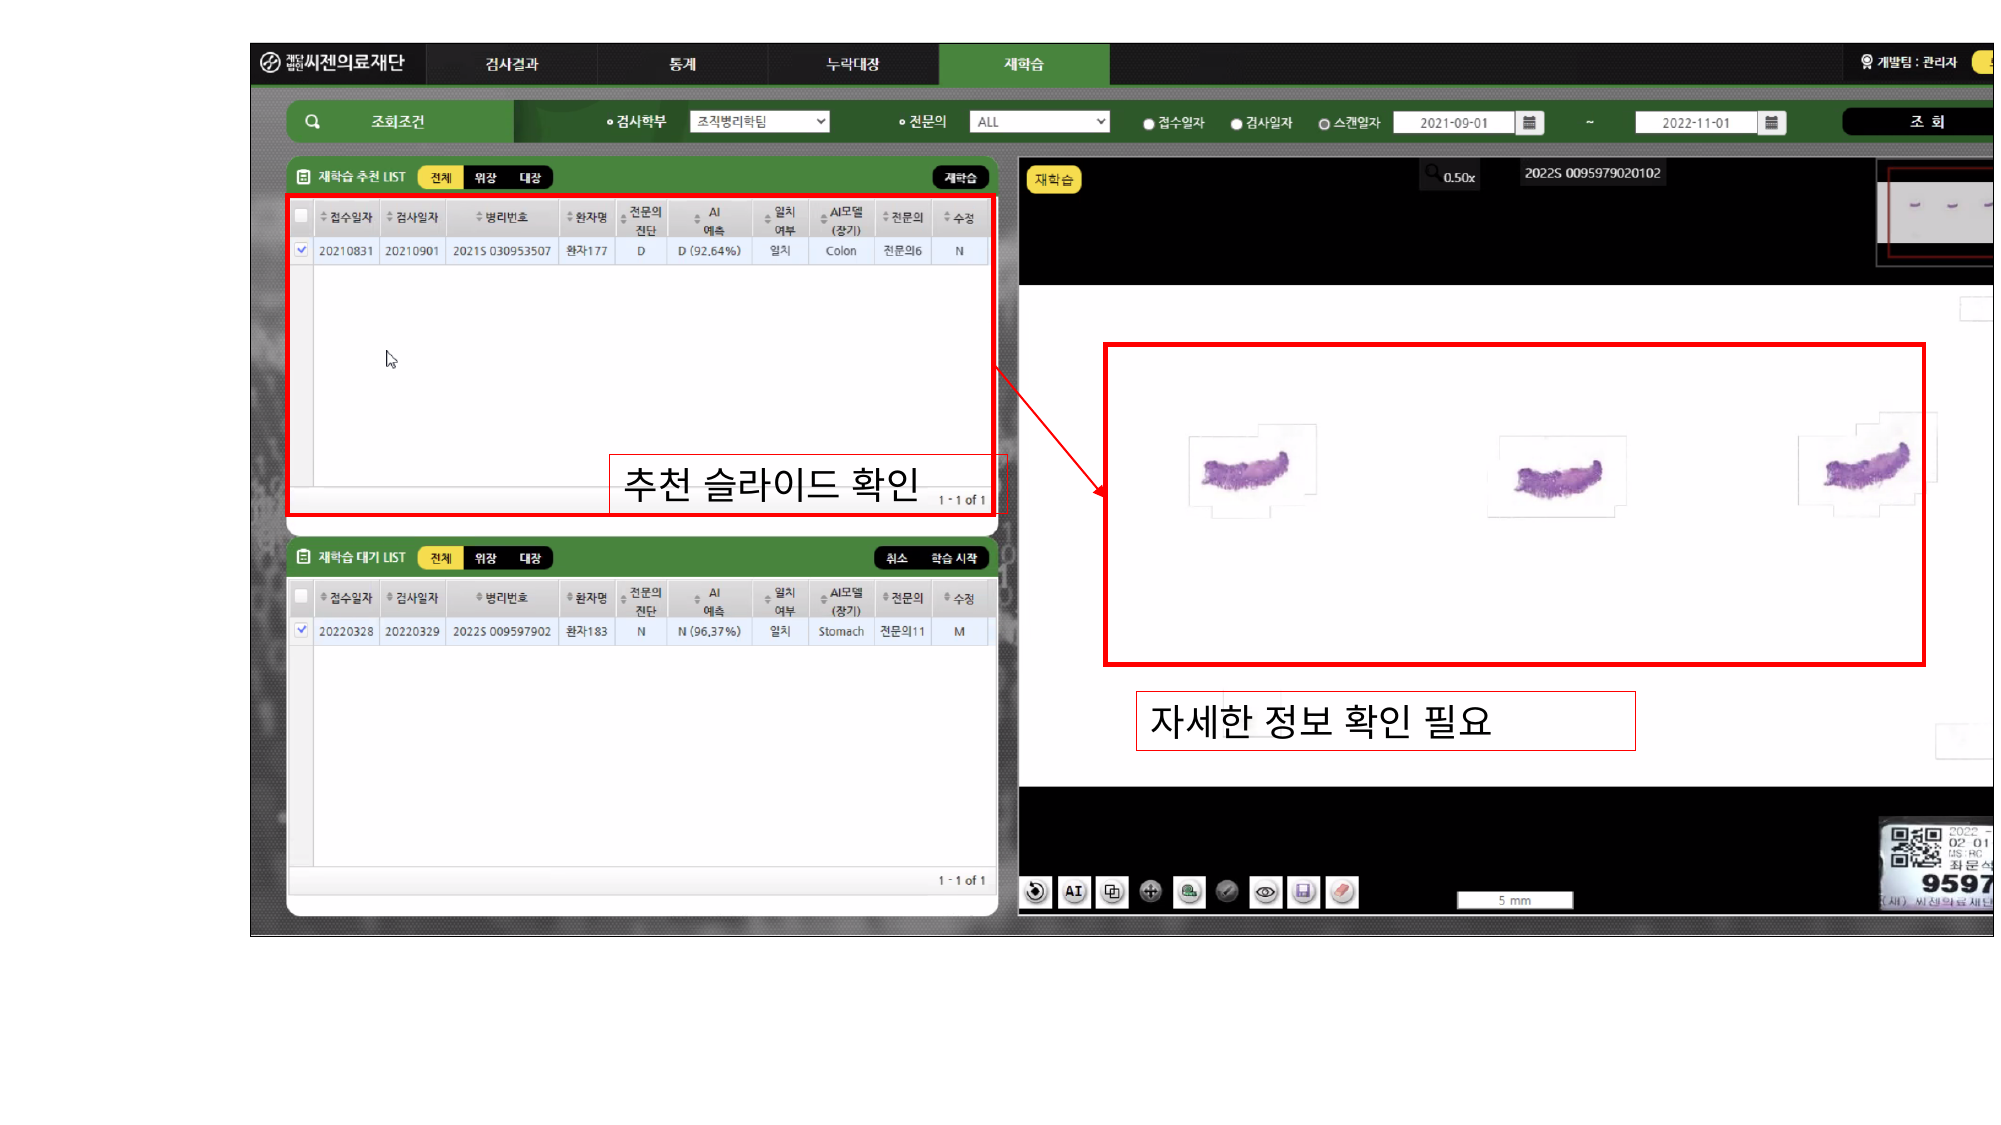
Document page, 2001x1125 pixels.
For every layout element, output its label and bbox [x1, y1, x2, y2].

text_box [993, 364, 1106, 499]
picture [250, 42, 1994, 937]
